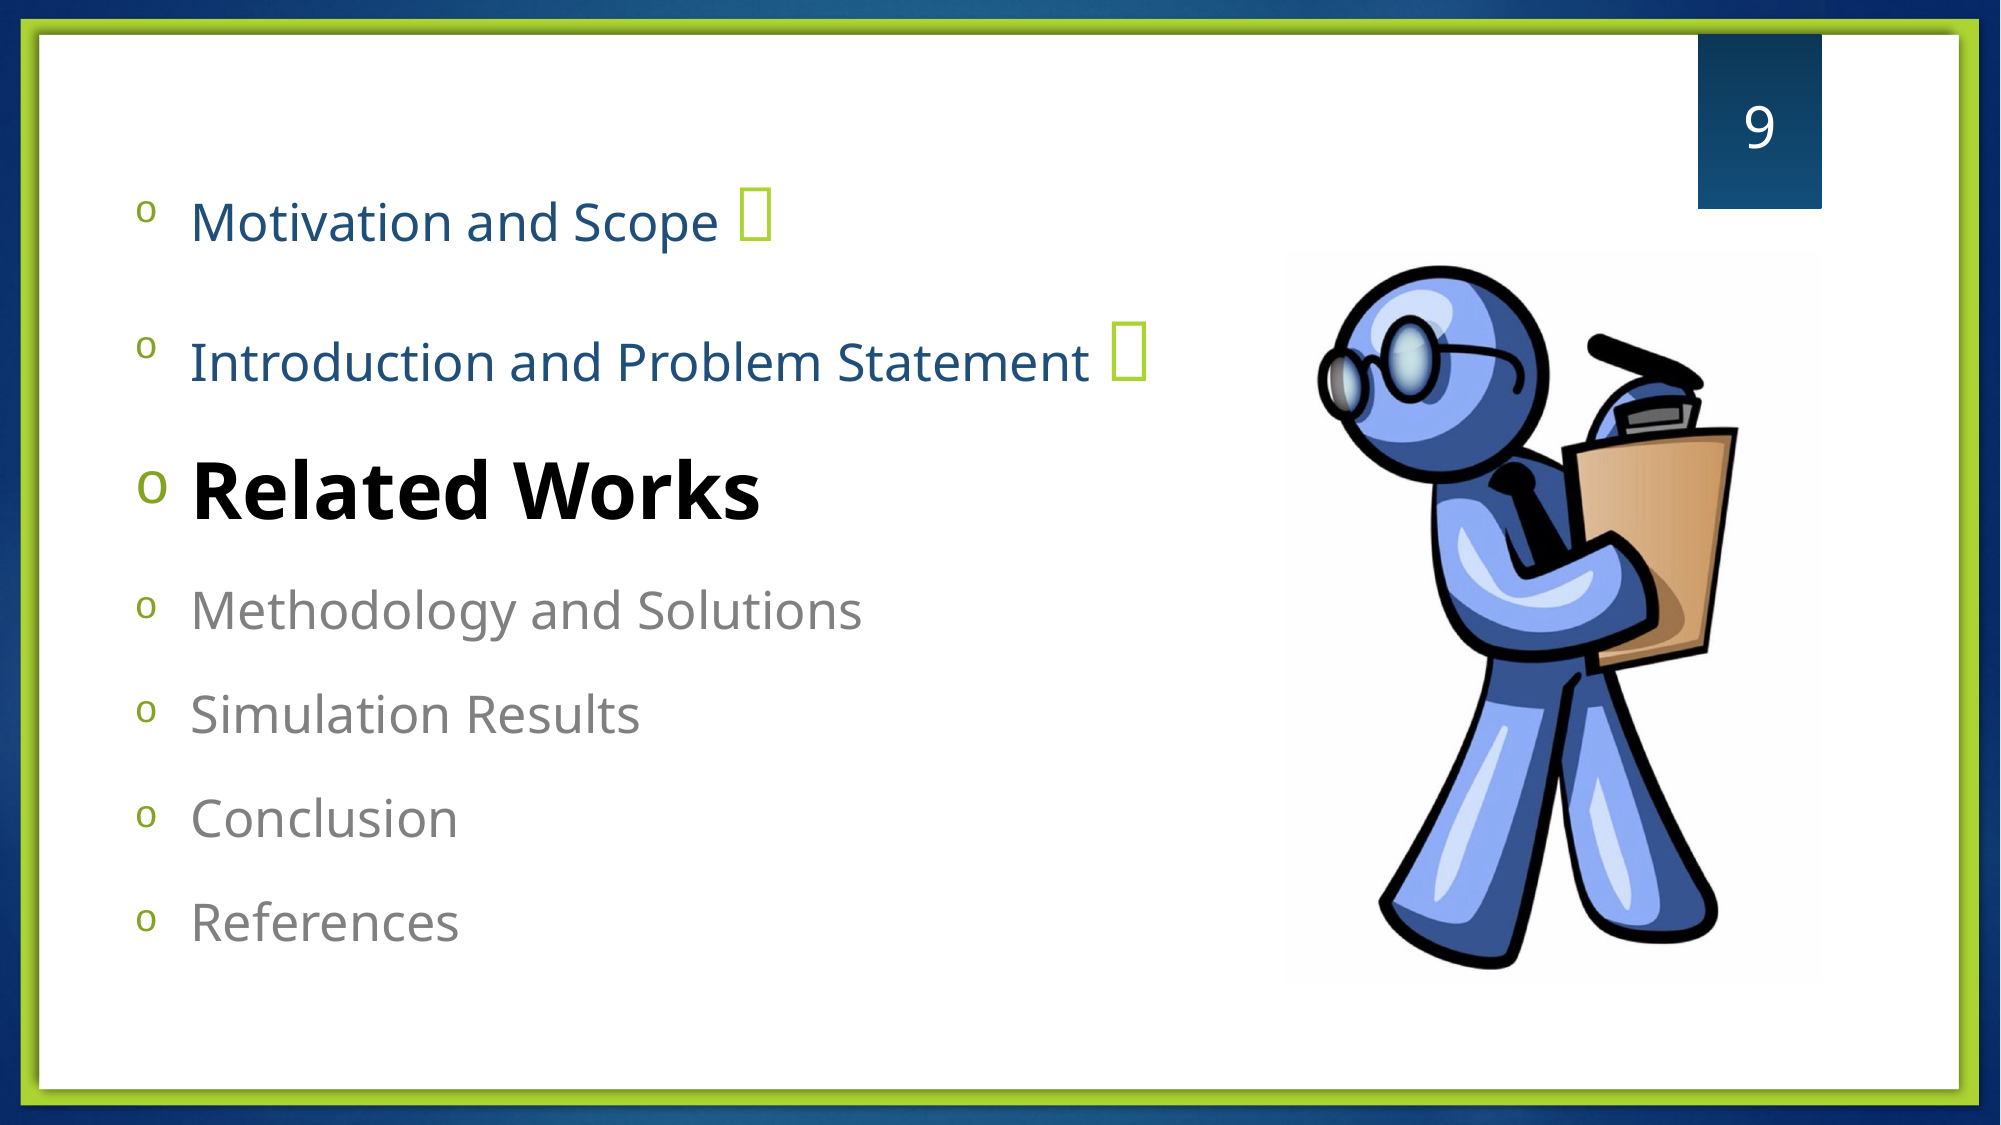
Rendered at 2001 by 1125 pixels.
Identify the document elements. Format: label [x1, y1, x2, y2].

picture [1284, 251, 1822, 982]
text_box [0, 0, 2000, 1125]
